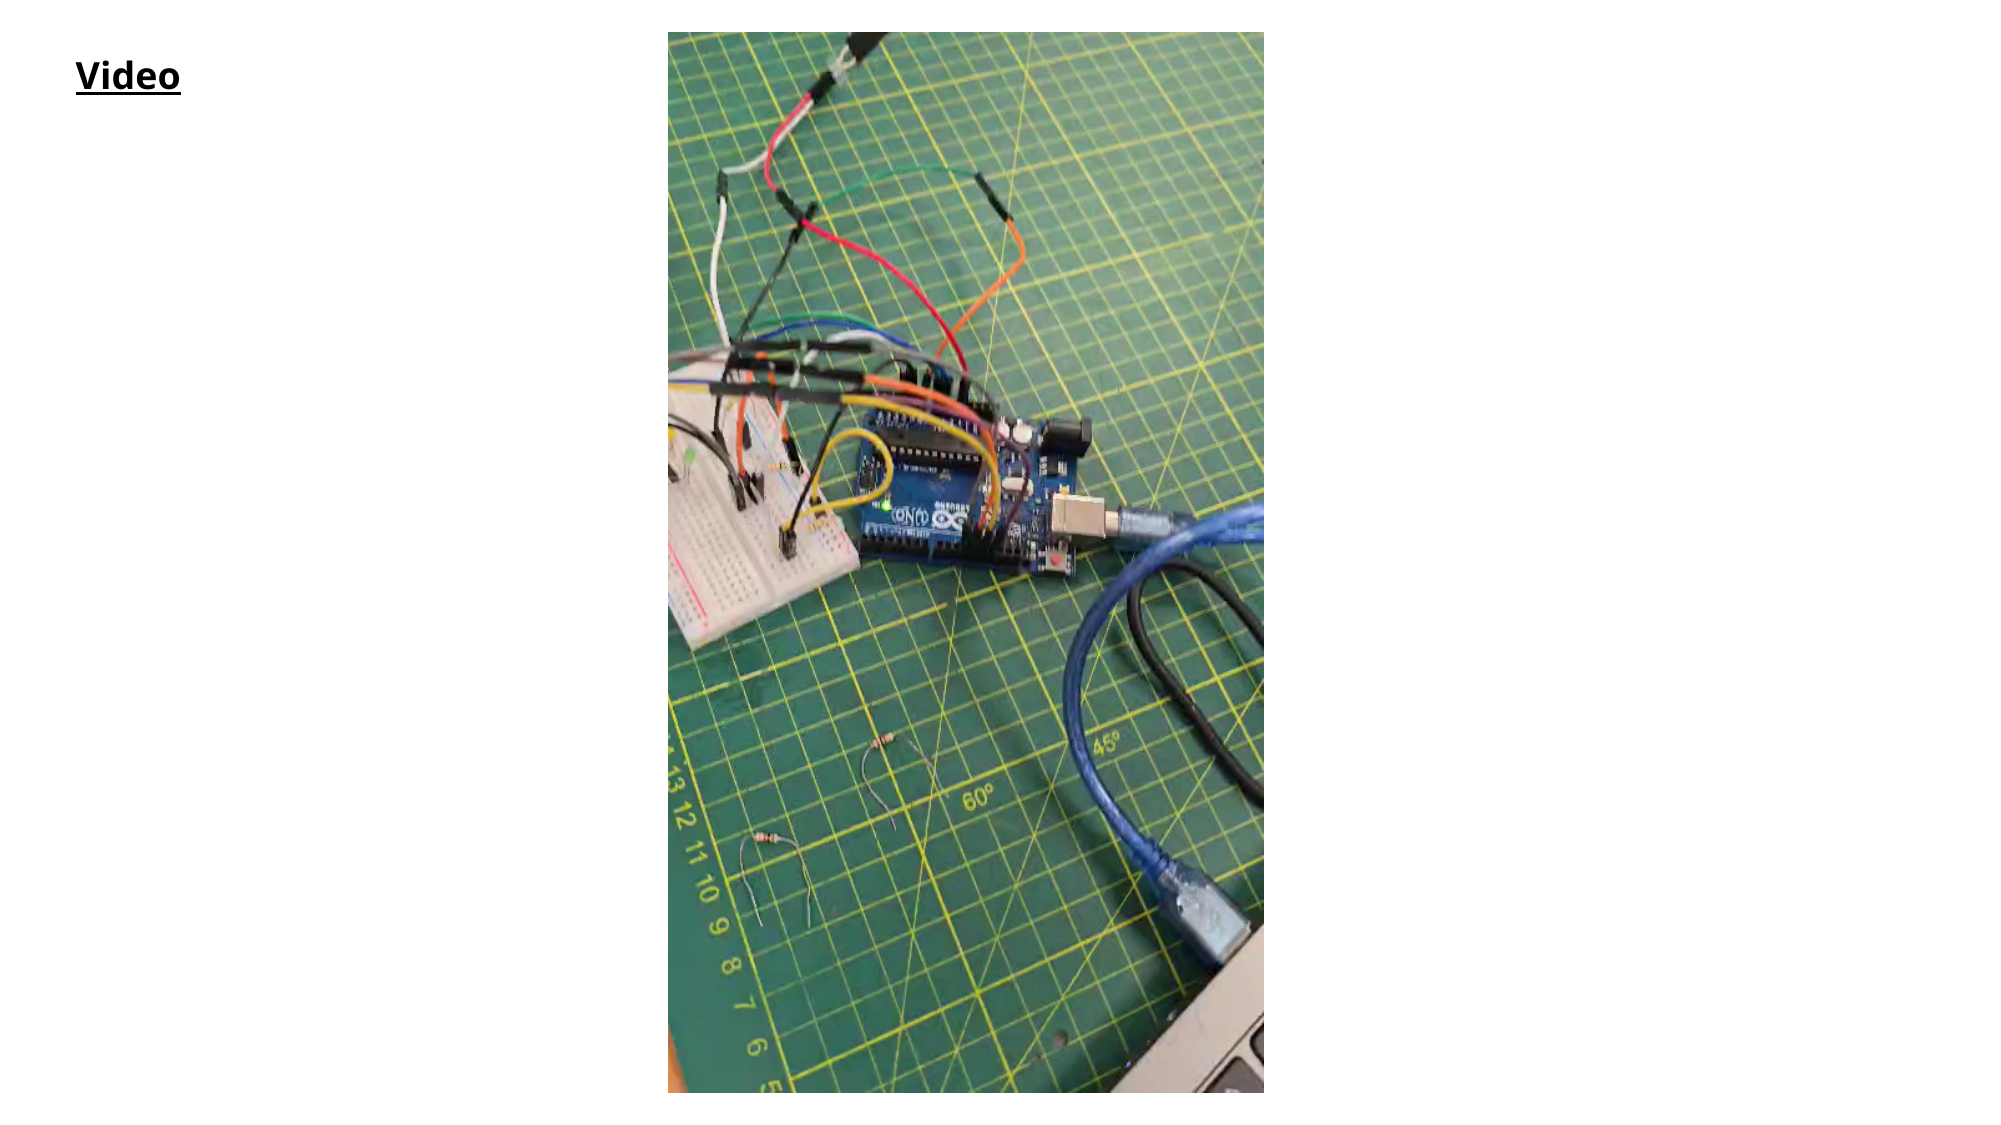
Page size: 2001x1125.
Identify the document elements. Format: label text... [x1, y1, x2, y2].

text_box Video [60, 44, 196, 104]
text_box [666, 30, 1266, 1095]
